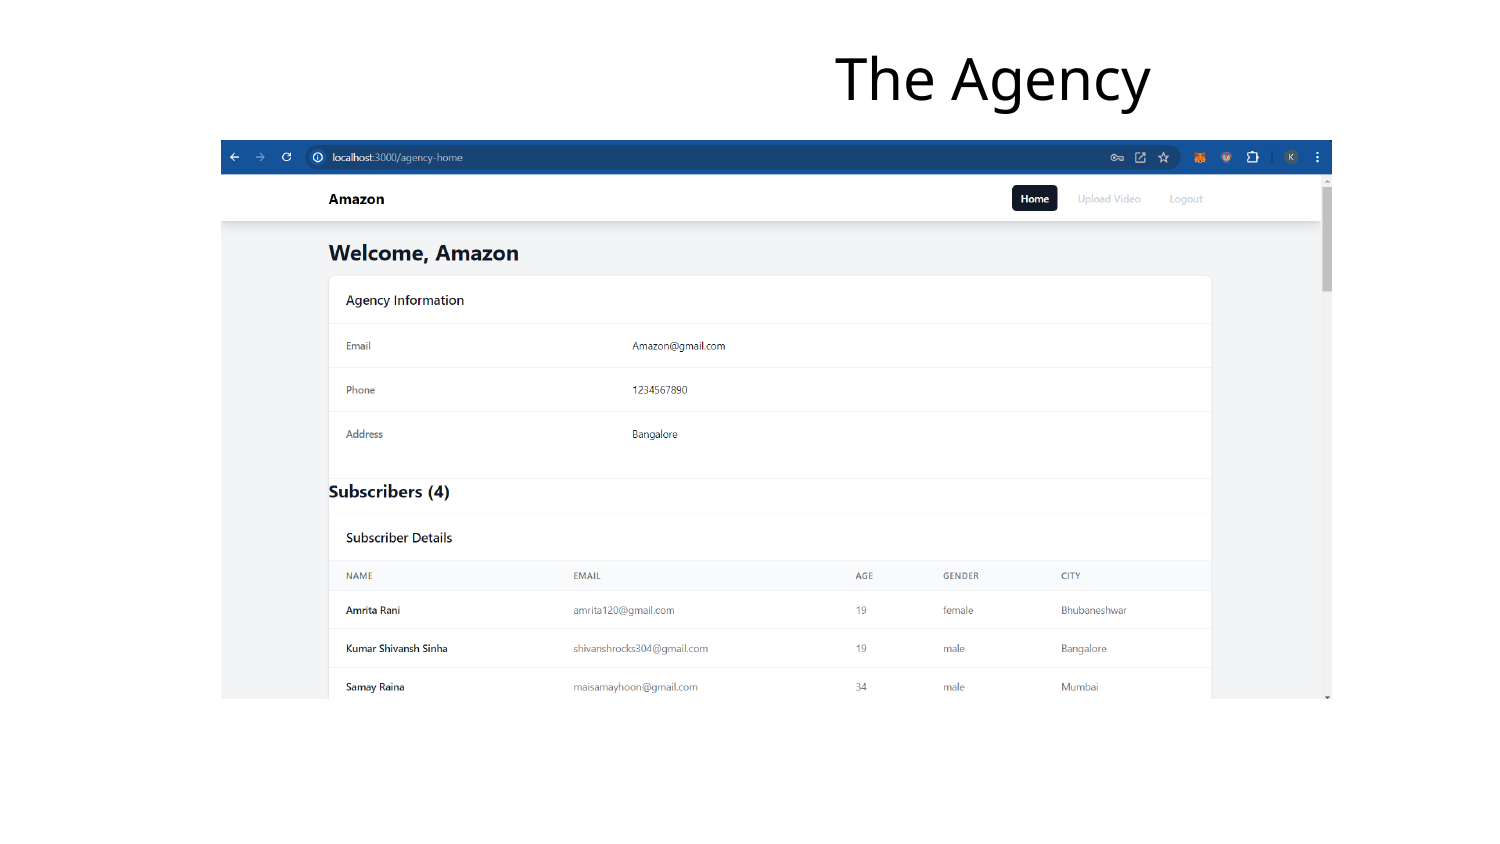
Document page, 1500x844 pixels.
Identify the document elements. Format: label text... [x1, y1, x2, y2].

picture [221, 139, 1333, 699]
title The Agency [318, 26, 1500, 121]
